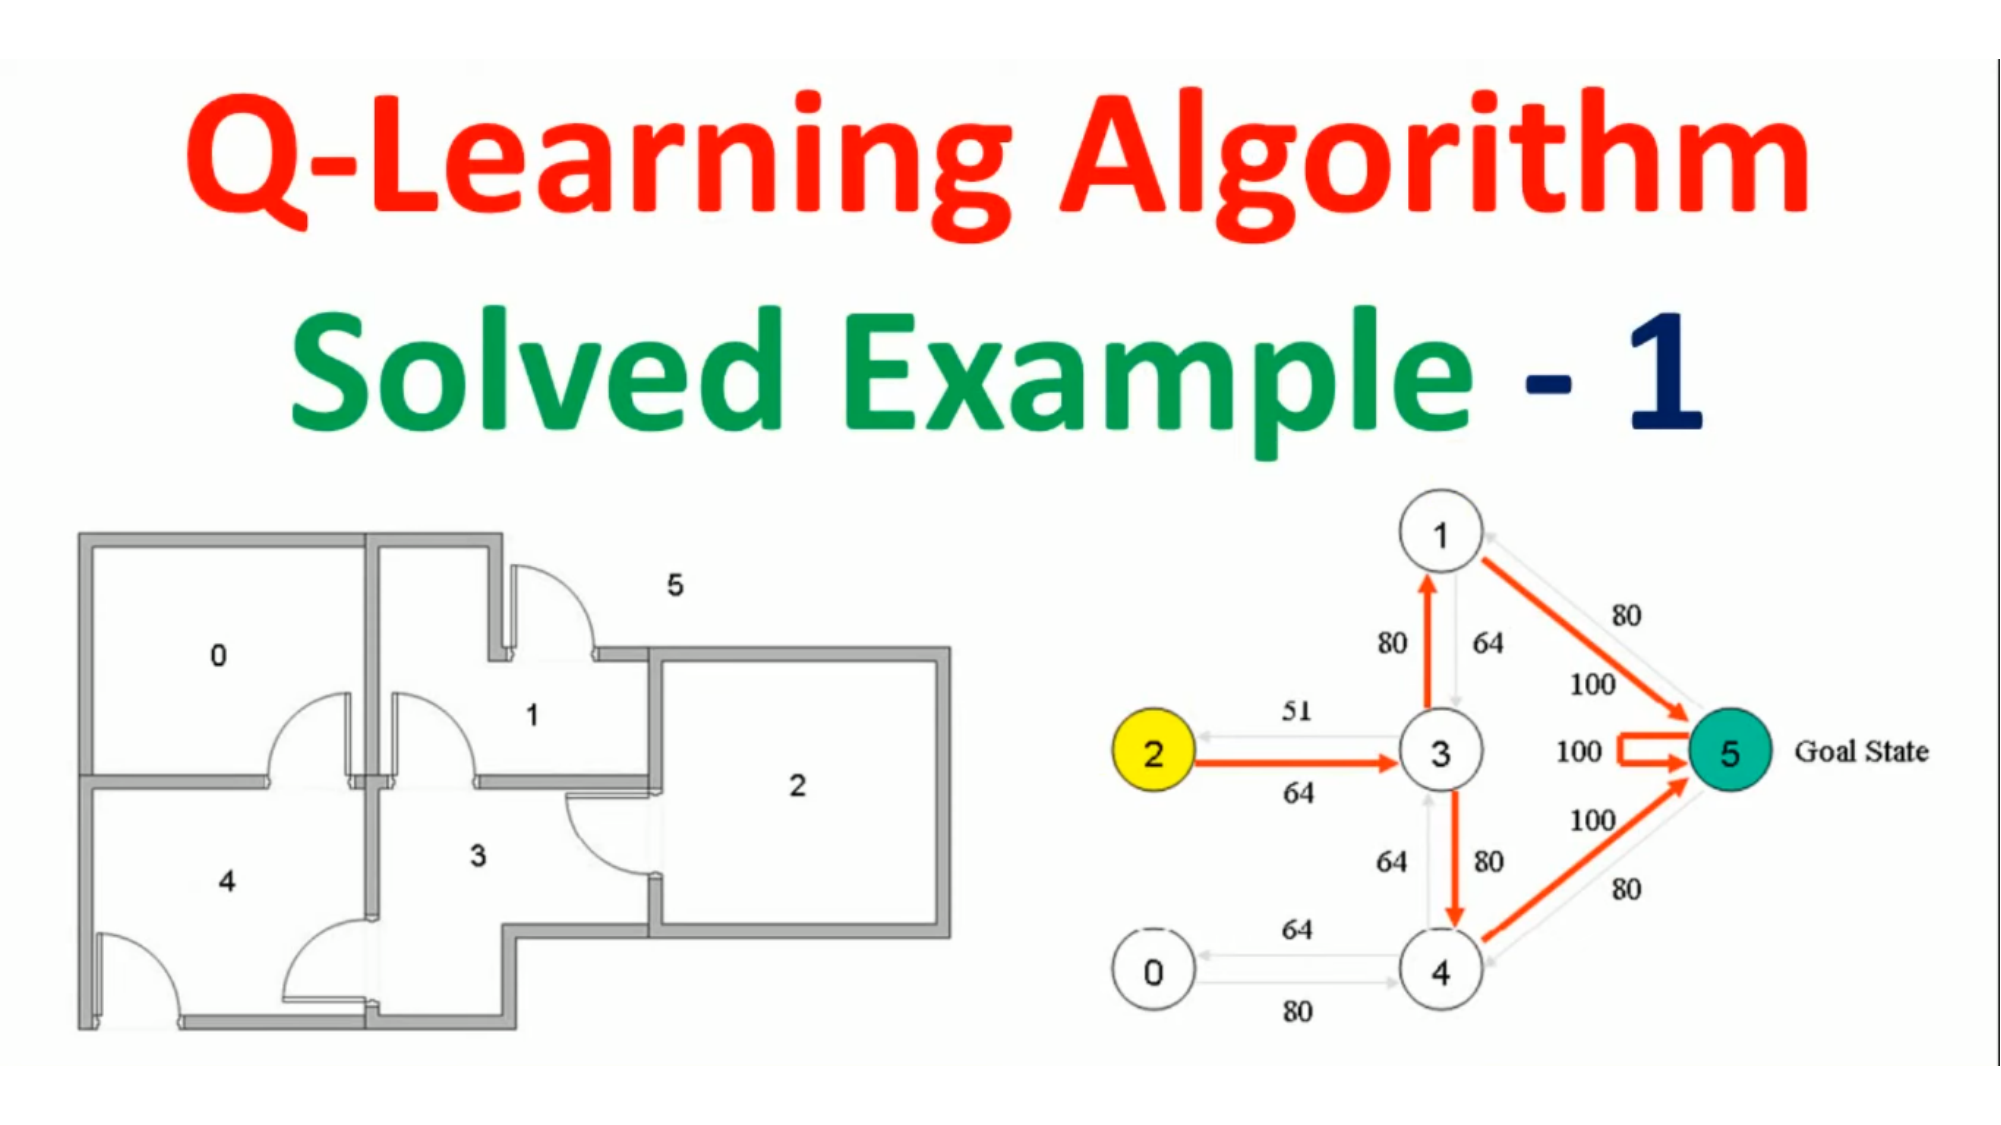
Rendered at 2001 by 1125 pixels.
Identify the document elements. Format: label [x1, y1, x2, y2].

picture [0, 59, 2000, 1066]
